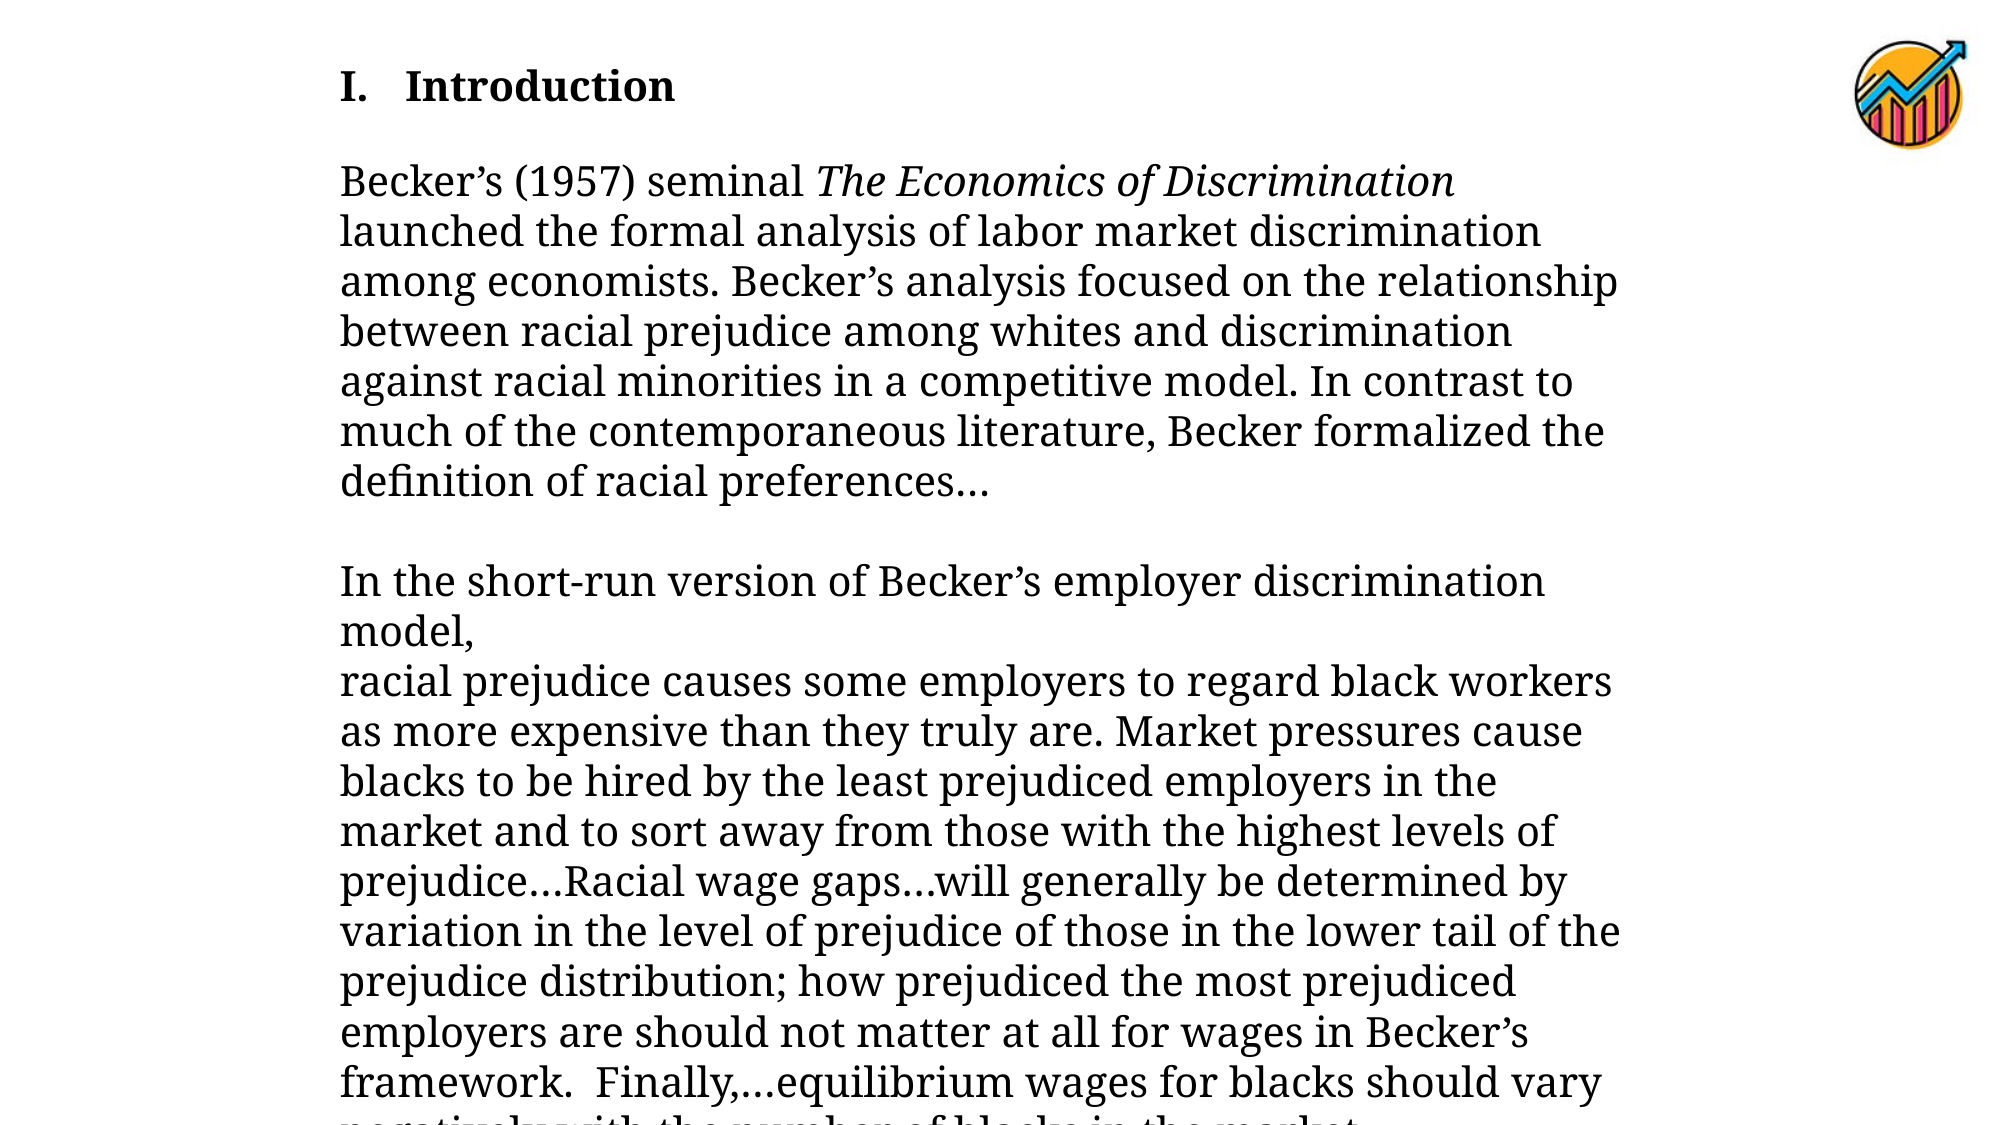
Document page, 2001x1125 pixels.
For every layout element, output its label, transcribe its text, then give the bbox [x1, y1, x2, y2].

text_box Introduction Becker’s (1957) seminal The Economics of Discrimination launched the formal analysis of labor market discrimination among economists. Becker’s analysis focused on the relationship between racial prejudice among whites and discrimination against racial minorities in a competitive model. In contrast to much of the contemporaneous literature, Becker formalized the definition of racial preferences… In the short-run version of Becker’s employer discrimination model, racial prejudice causes some employers to regard black workers as more expensive than they truly are. Market pressures cause blacks to be hired by the least prejudiced employers in the market and to sort away from those with the highest levels of prejudice…Racial wage gaps…will generally be determined by variation in the level of prejudice of those in the lower tail of the prejudice distribution; how prejudiced the most prejudiced employers are should not matter at all for wages in Becker’s framework. Finally,…equilibrium wages for blacks should vary negatively with the number of blacks in the market… [324, 52, 1650, 1125]
picture [1820, 5, 2000, 185]
